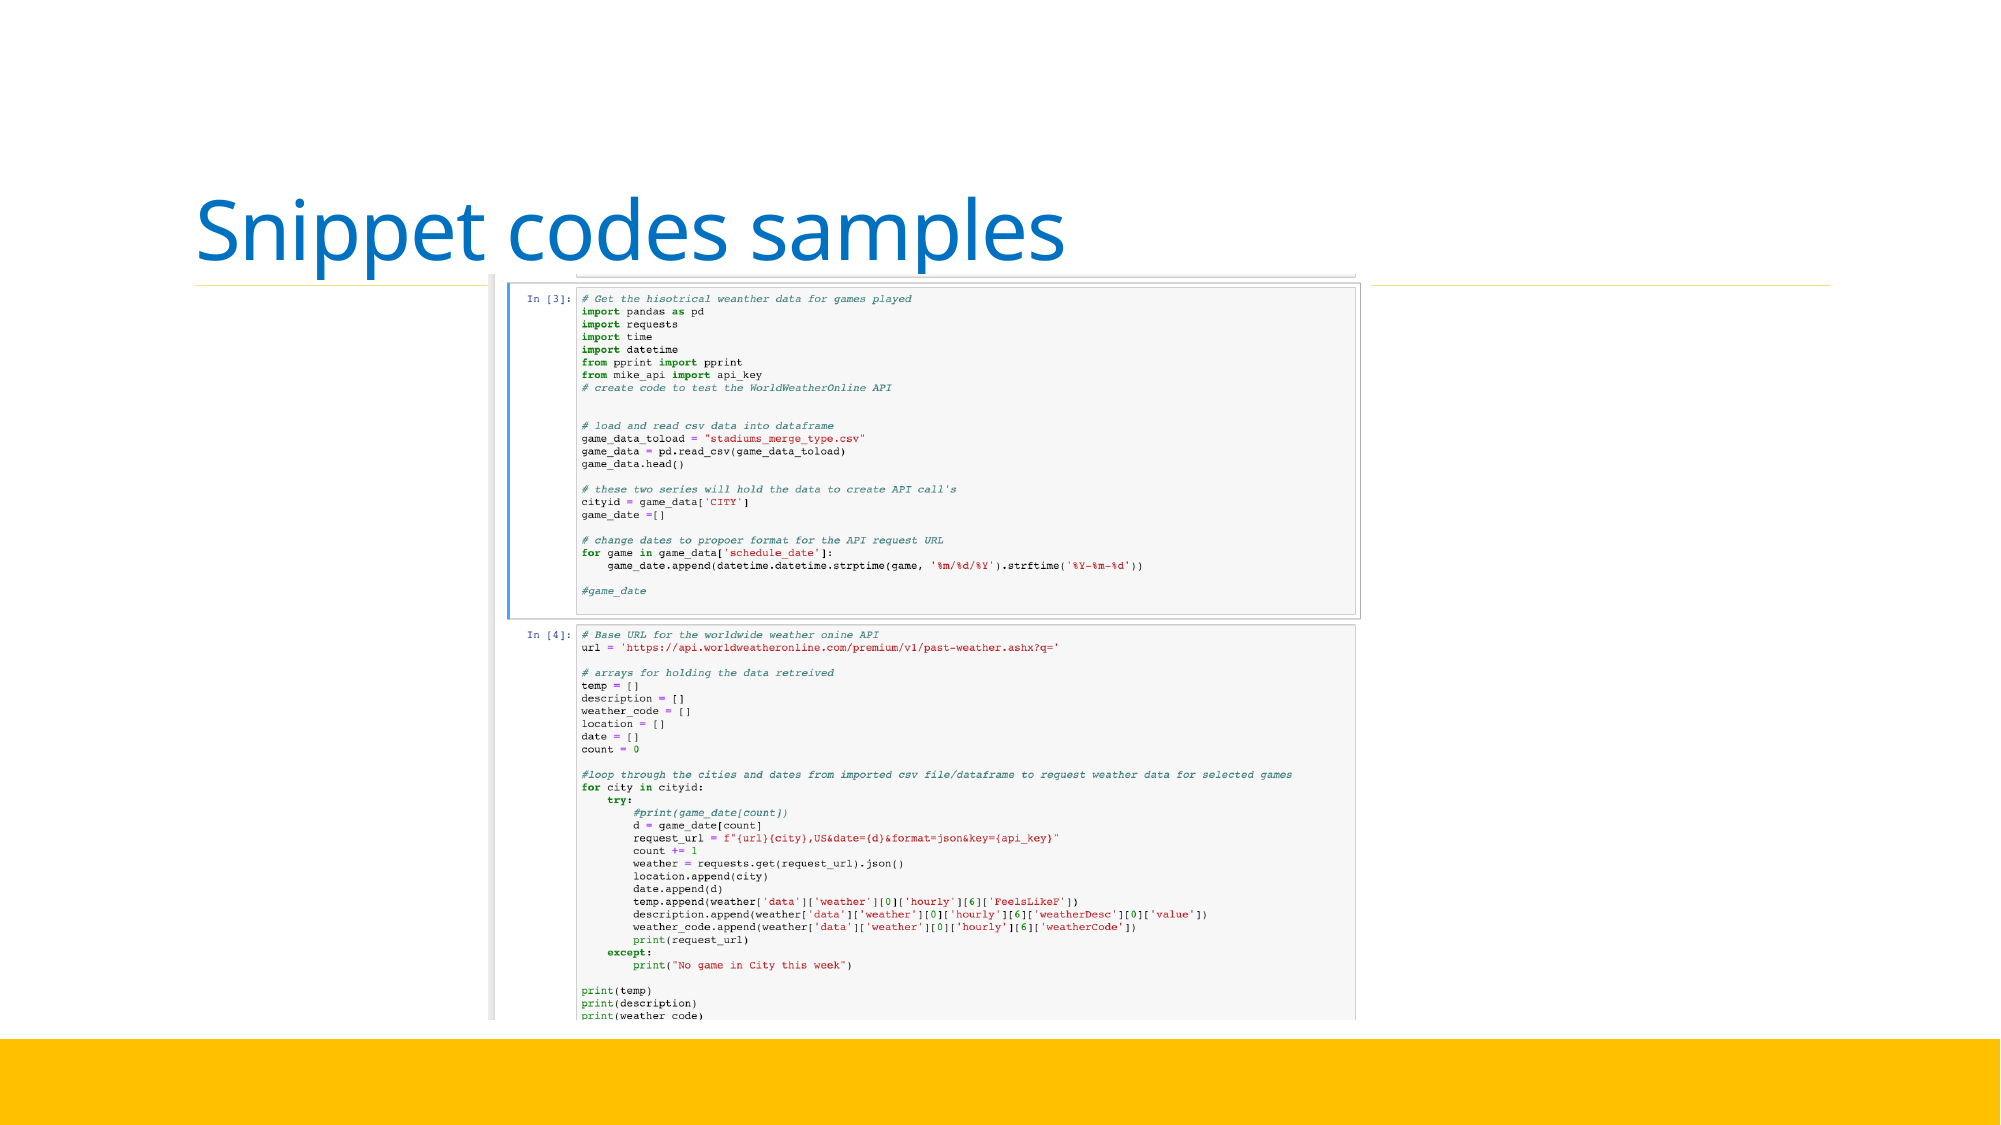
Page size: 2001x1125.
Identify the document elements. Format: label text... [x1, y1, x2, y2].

picture [487, 273, 1372, 1020]
title Snippet codes samples [180, 47, 1830, 285]
